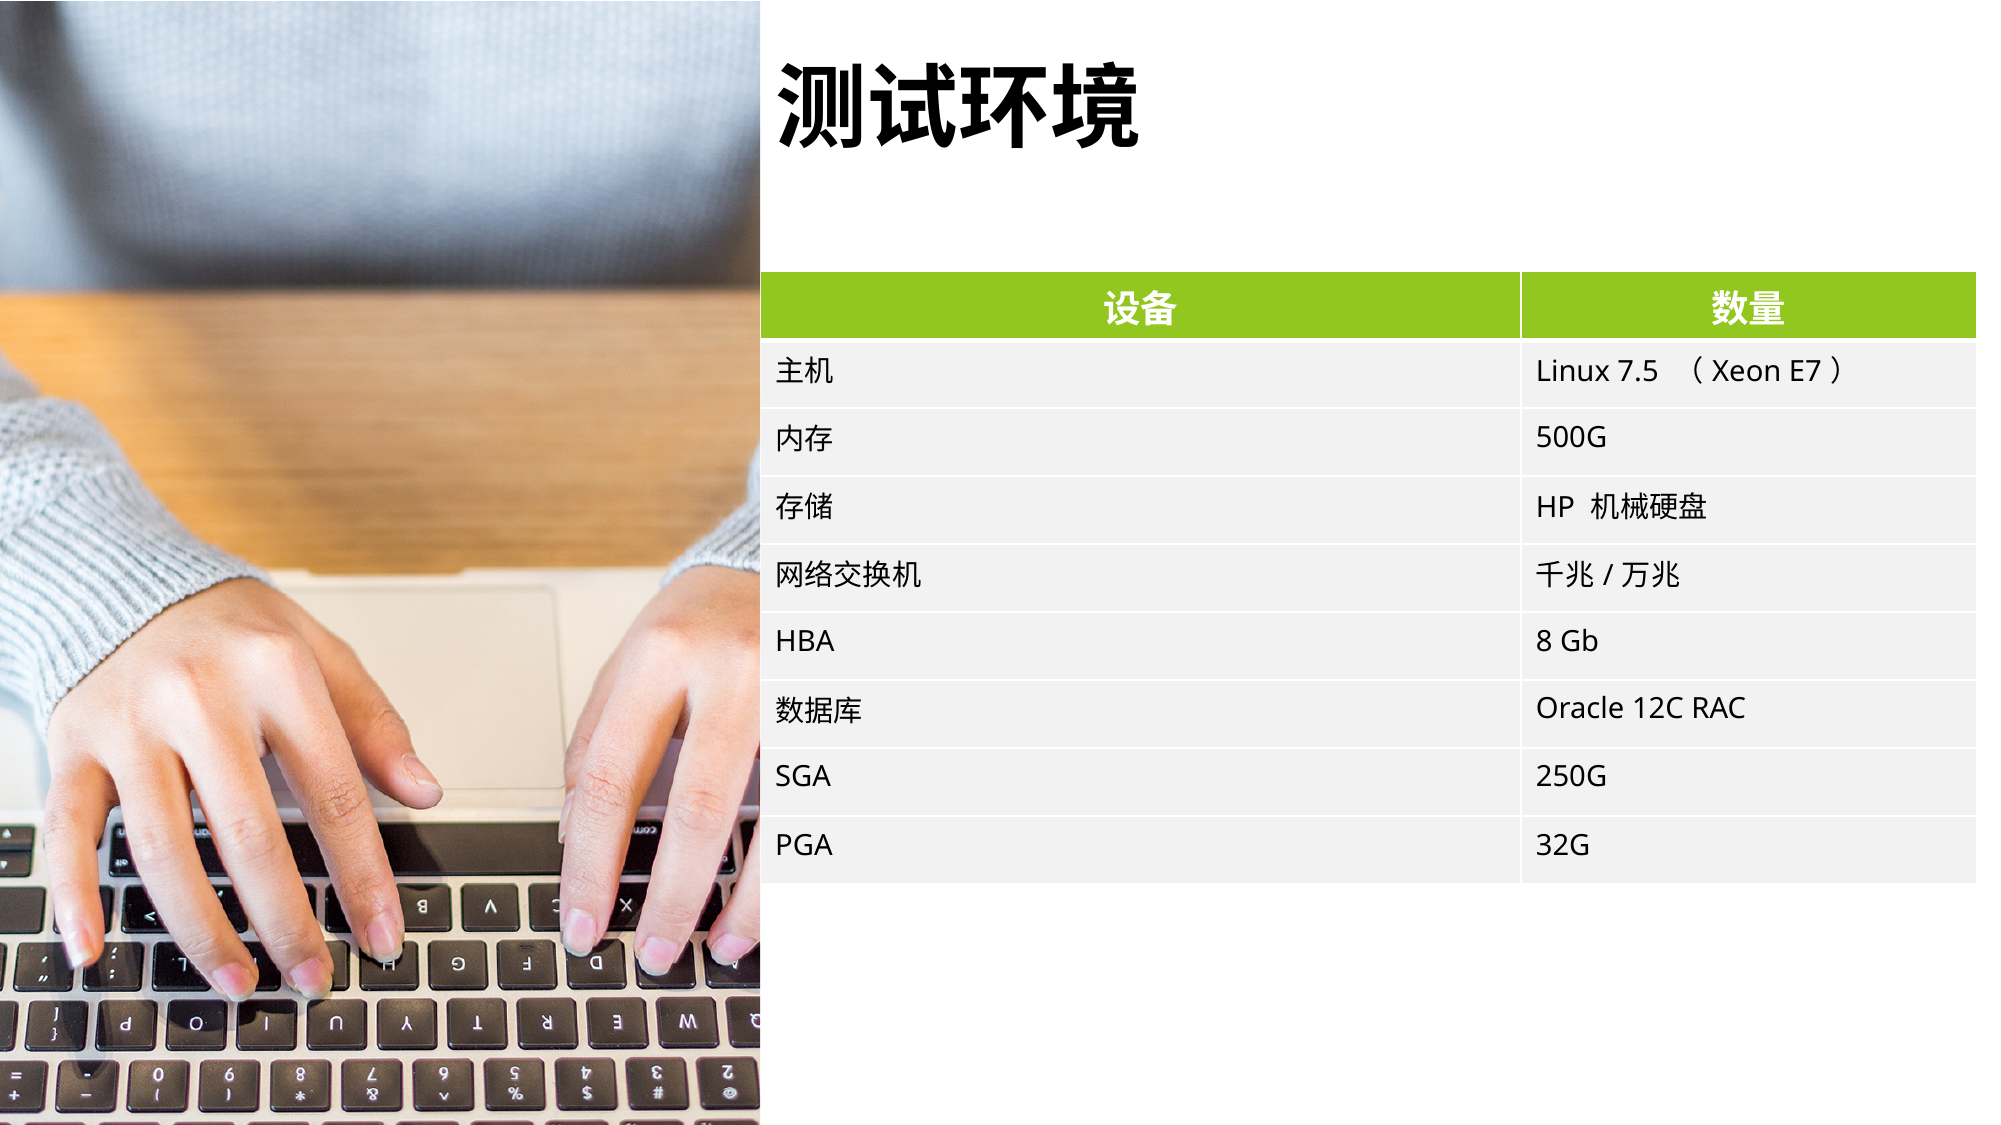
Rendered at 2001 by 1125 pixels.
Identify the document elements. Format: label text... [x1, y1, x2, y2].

table_cell SGA [761, 749, 1520, 815]
title 测试环境 [761, 1, 2000, 220]
table_header 数量 [1522, 272, 1976, 338]
table_cell 内存 [761, 409, 1520, 475]
table_header 设备 [761, 272, 1520, 338]
table_cell 500G [1522, 409, 1976, 475]
picture [0, 1, 761, 1125]
table_cell PGA [761, 817, 1520, 883]
table_cell Oracle 12C RAC [1522, 681, 1976, 747]
table_cell Linux 7.5 （Xeon E7） [1522, 343, 1976, 407]
table_cell HBA [761, 613, 1520, 679]
table_cell 250G [1522, 749, 1976, 815]
table_cell 8 Gb [1522, 613, 1976, 679]
table_cell HP 机械硬盘 [1522, 477, 1976, 543]
table_cell 网络交换机 [761, 545, 1520, 611]
table_cell 存储 [761, 477, 1520, 543]
table_cell 千兆/万兆 [1522, 545, 1976, 611]
table_cell 32G [1522, 817, 1976, 883]
table_cell 数据库 [761, 681, 1520, 747]
table_cell 主机 [761, 343, 1520, 407]
